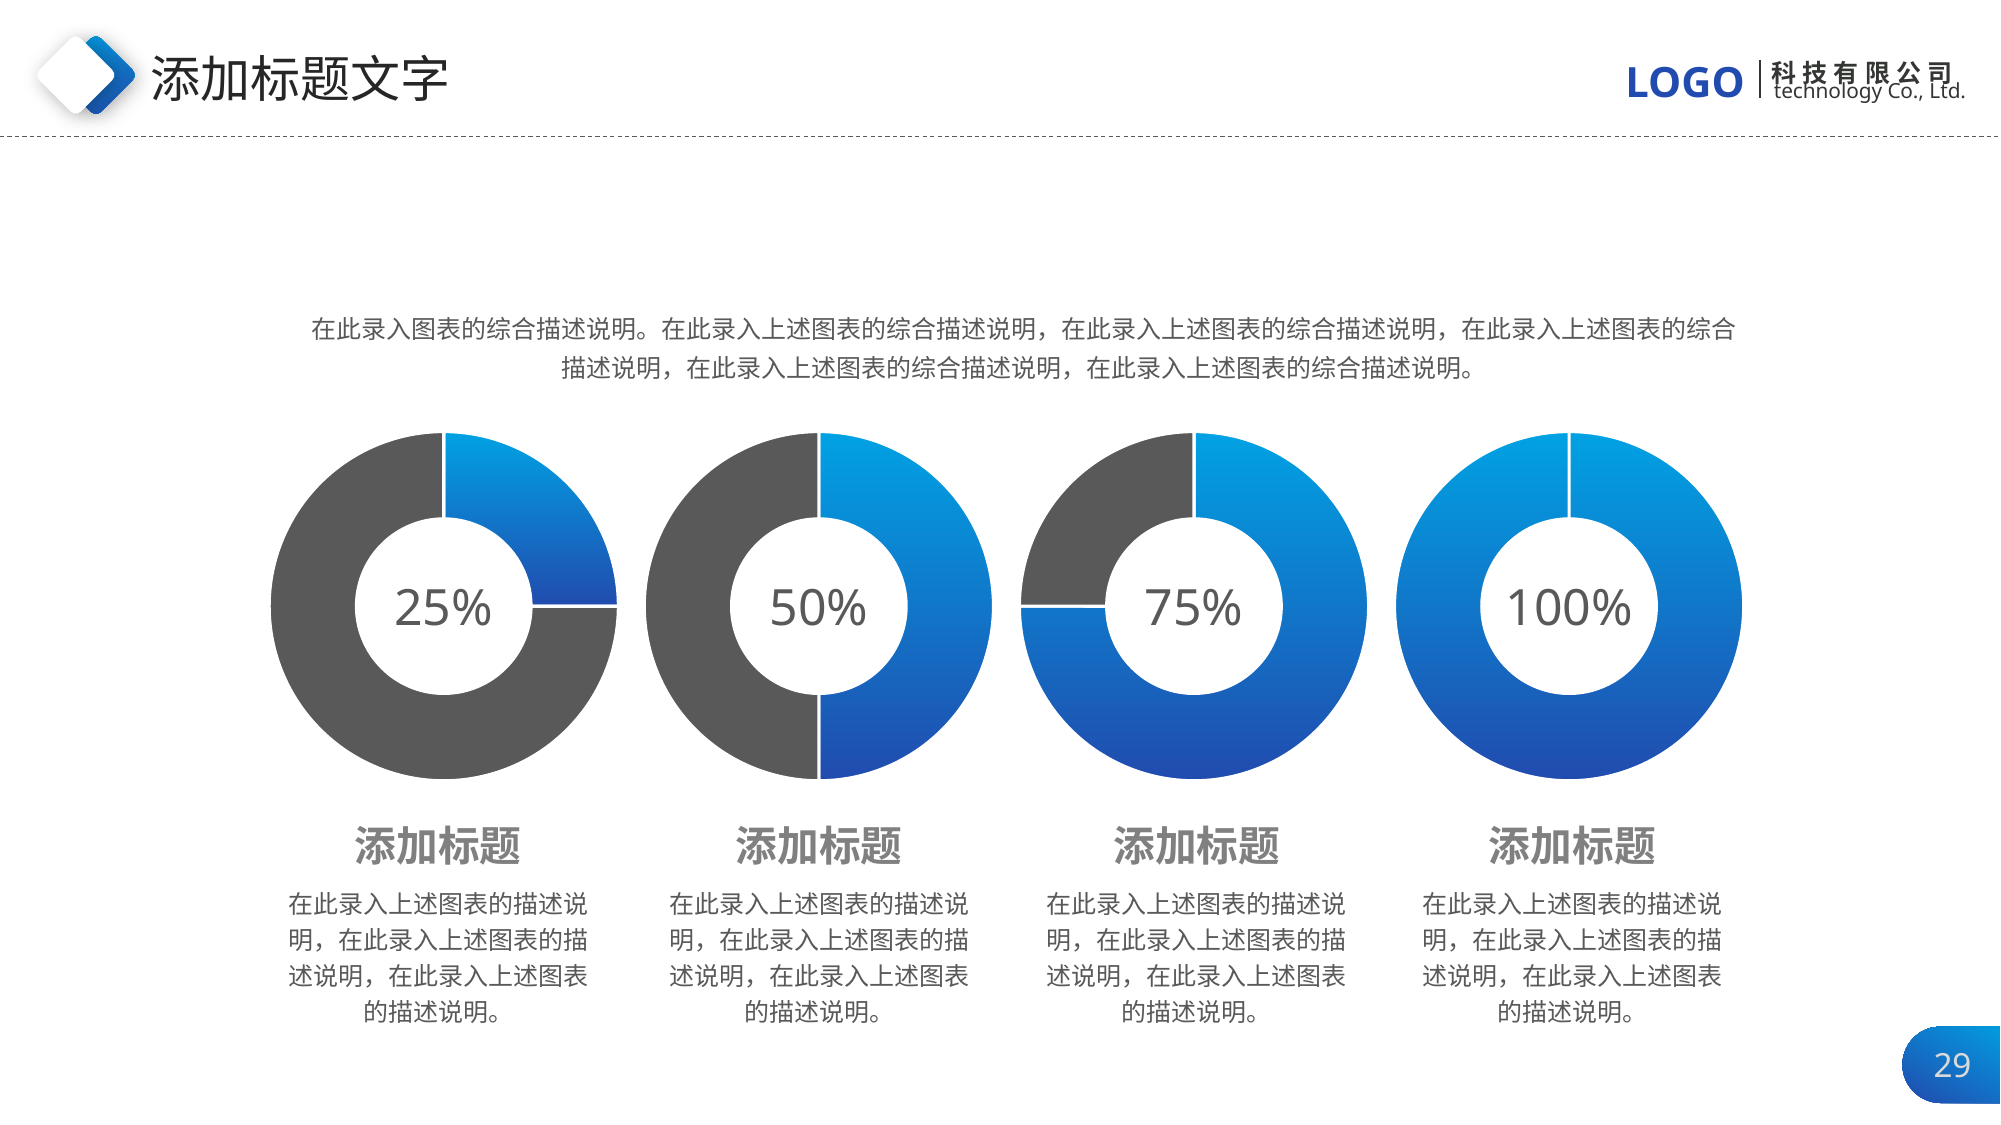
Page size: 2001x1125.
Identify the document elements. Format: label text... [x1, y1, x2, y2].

text_box 添加标题文字 [135, 40, 466, 116]
text_box 添加标题 [720, 812, 918, 875]
text_box 在此录入上述图表的描述说明，在此录入上述图表的描述说明，在此录入上述图表的描述说明。 [654, 875, 985, 1034]
text_box 在此录入上述图表的描述说明，在此录入上述图表的描述说明，在此录入上述图表的描述说明。 [1407, 875, 1738, 1034]
text_box 在此录入上述图表的描述说明，在此录入上述图表的描述说明，在此录入上述图表的描述说明。 [273, 875, 604, 1034]
chart [261, 413, 626, 800]
text_box 添加标题 [339, 812, 537, 875]
text_box 添加标题 [1473, 812, 1671, 875]
text_box 在此录入图表的综合描述说明。在此录入上述图表的综合描述说明，在此录入上述图表的综合描述说明，在此录入上述图表的综合描述说明，在此录入上述图表的综合描述说明，在此录入上述图表的综合描述说明。 [292, 296, 1755, 390]
chart [636, 413, 1001, 800]
chart [1387, 413, 1751, 800]
text_box 在此录入上述图表的描述说明，在此录入上述图表的描述说明，在此录入上述图表的描述说明。 [1031, 875, 1362, 1034]
chart [1012, 413, 1376, 800]
text_box 添加标题 [1098, 812, 1296, 875]
